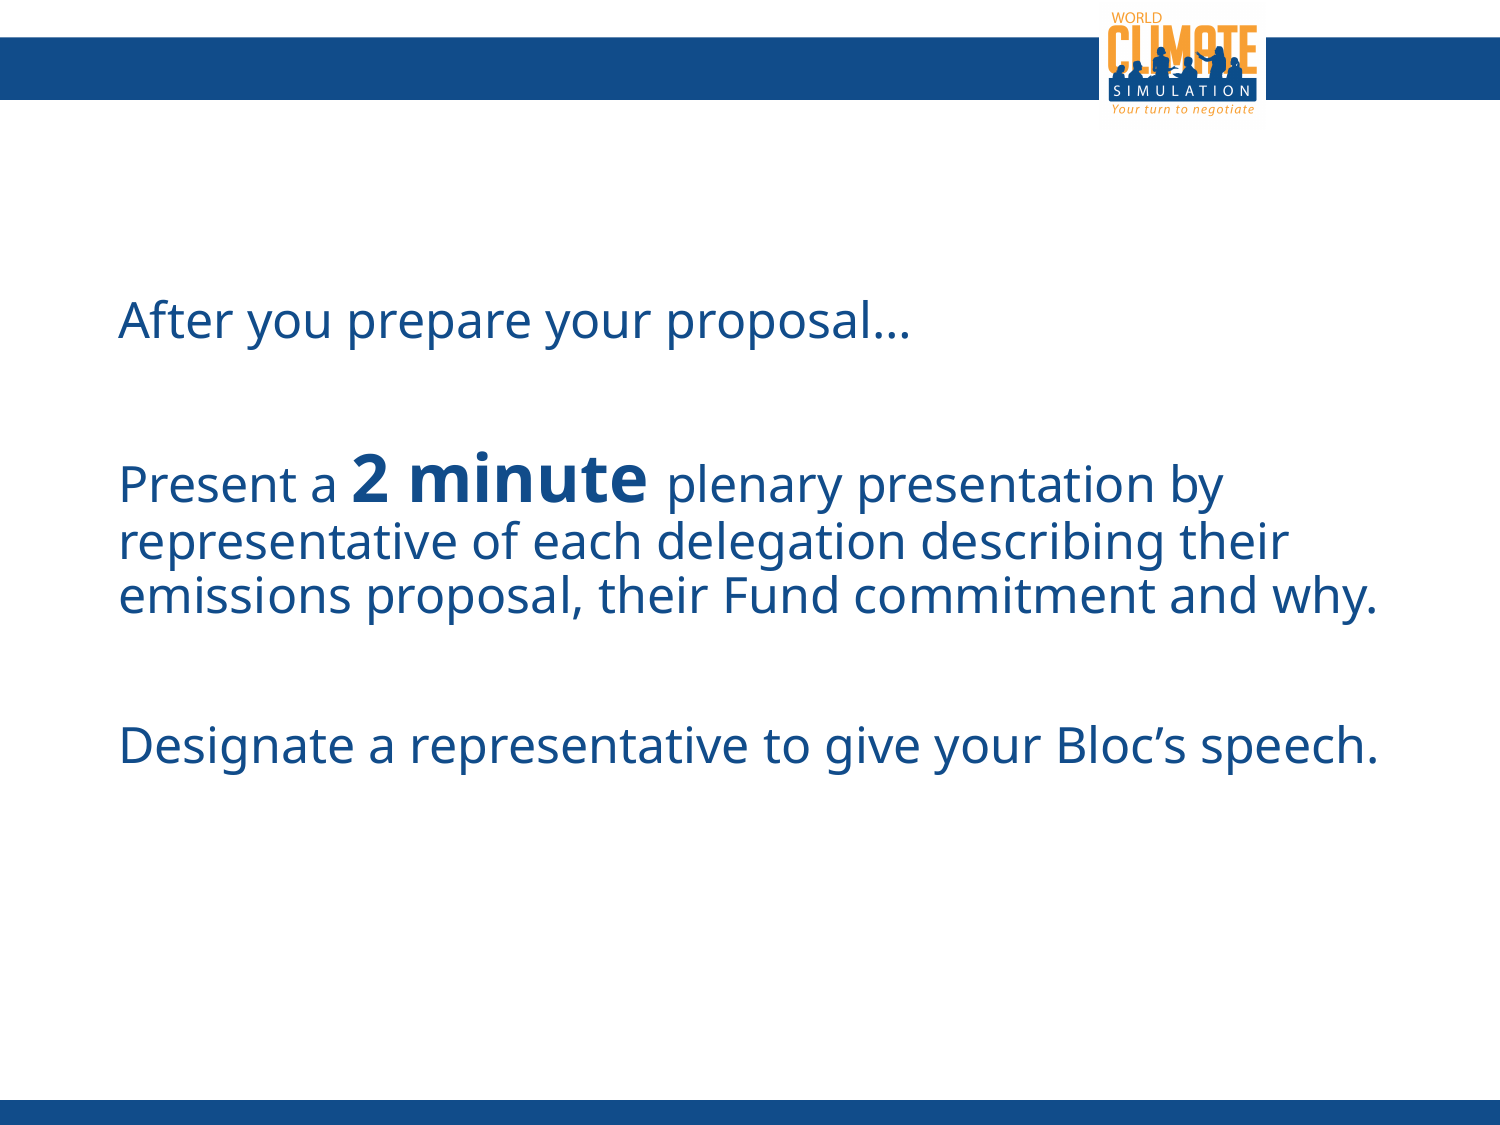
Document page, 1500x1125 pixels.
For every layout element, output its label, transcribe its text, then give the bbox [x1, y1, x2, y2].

list After you prepare your proposal… Present a 2 minute plenary presentation by representative of each delegation describing their emissions proposal, their Fund commitment and why. Designate a representative to give your Bloc’s speech. [103, 287, 1397, 1025]
picture [1099, 2, 1266, 130]
